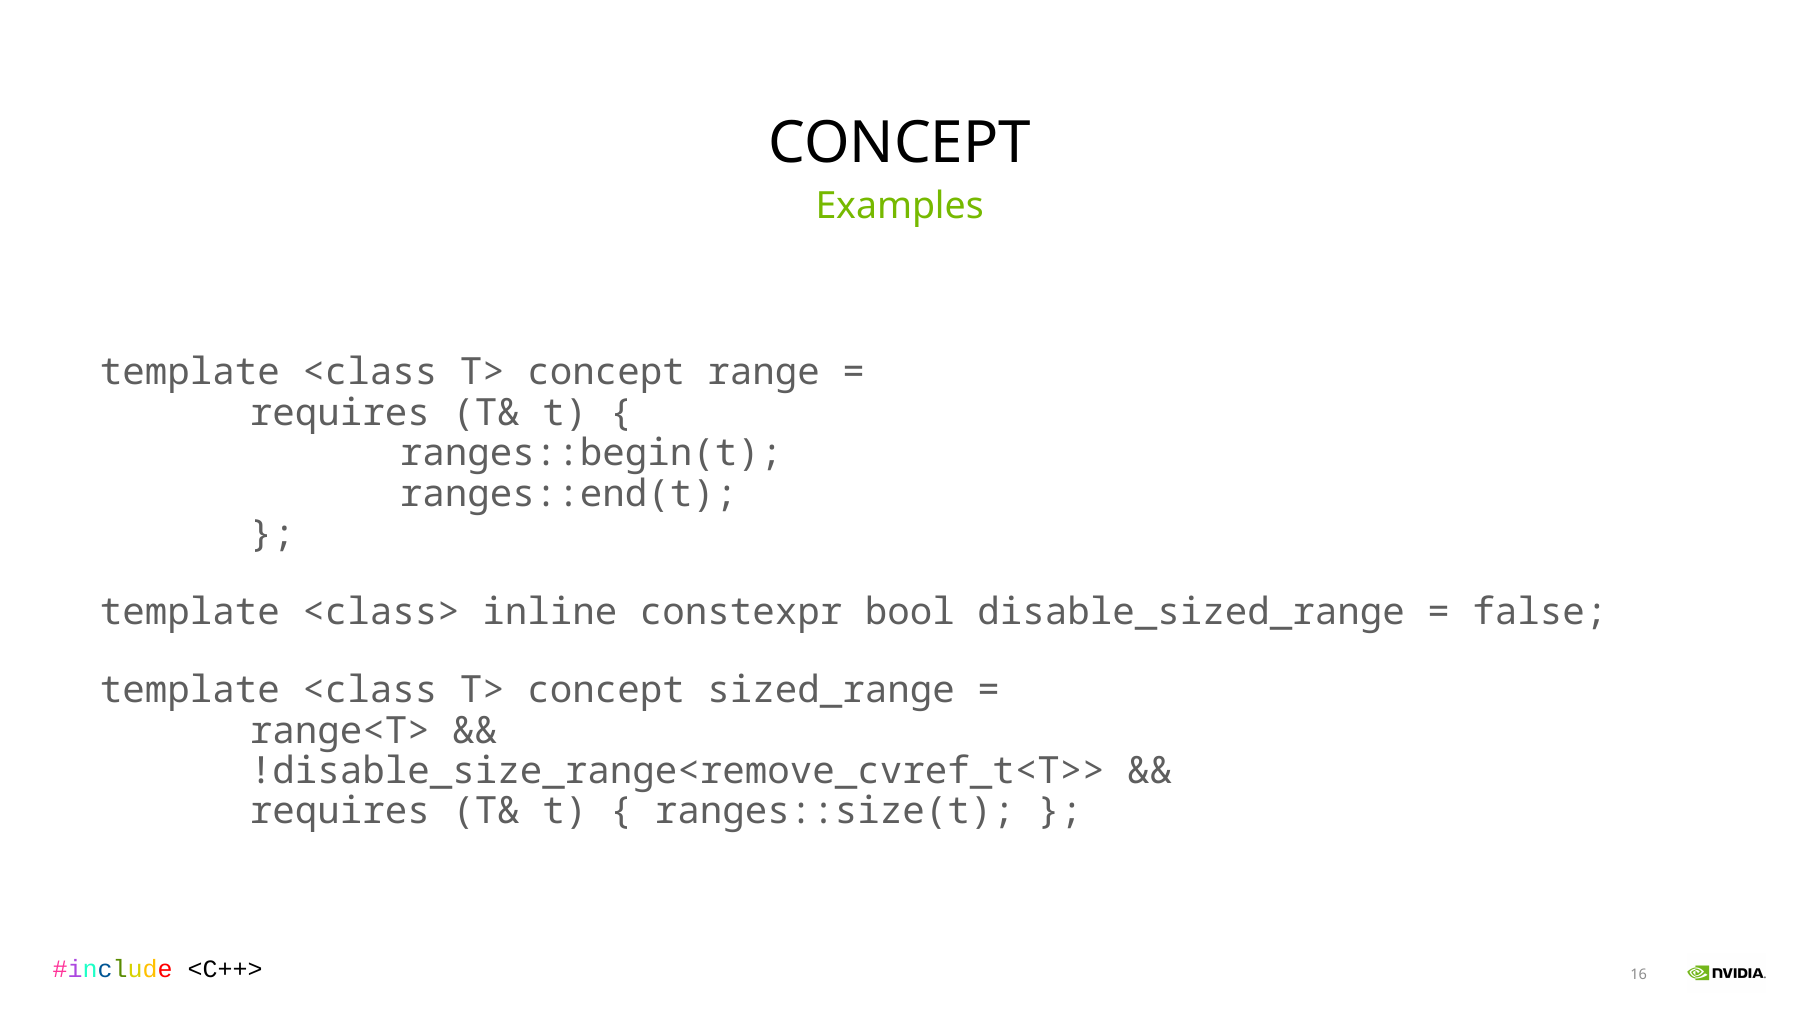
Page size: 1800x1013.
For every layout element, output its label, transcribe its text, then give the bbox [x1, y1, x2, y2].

title Concept [81, 85, 1719, 178]
list template <class T> concept range = requires (T& t) { ranges::begin(t); ranges::end(t); }; template <class> inline constexpr bool disable_sized_range = false; template <class T> concept sized_range = range<T> && !disable_size_range<remove_cvref_t<T>> && requires (T& t) { ranges::size(t); }; [84, 344, 1717, 956]
picture [1687, 953, 1766, 993]
list Examples [81, 178, 1719, 265]
